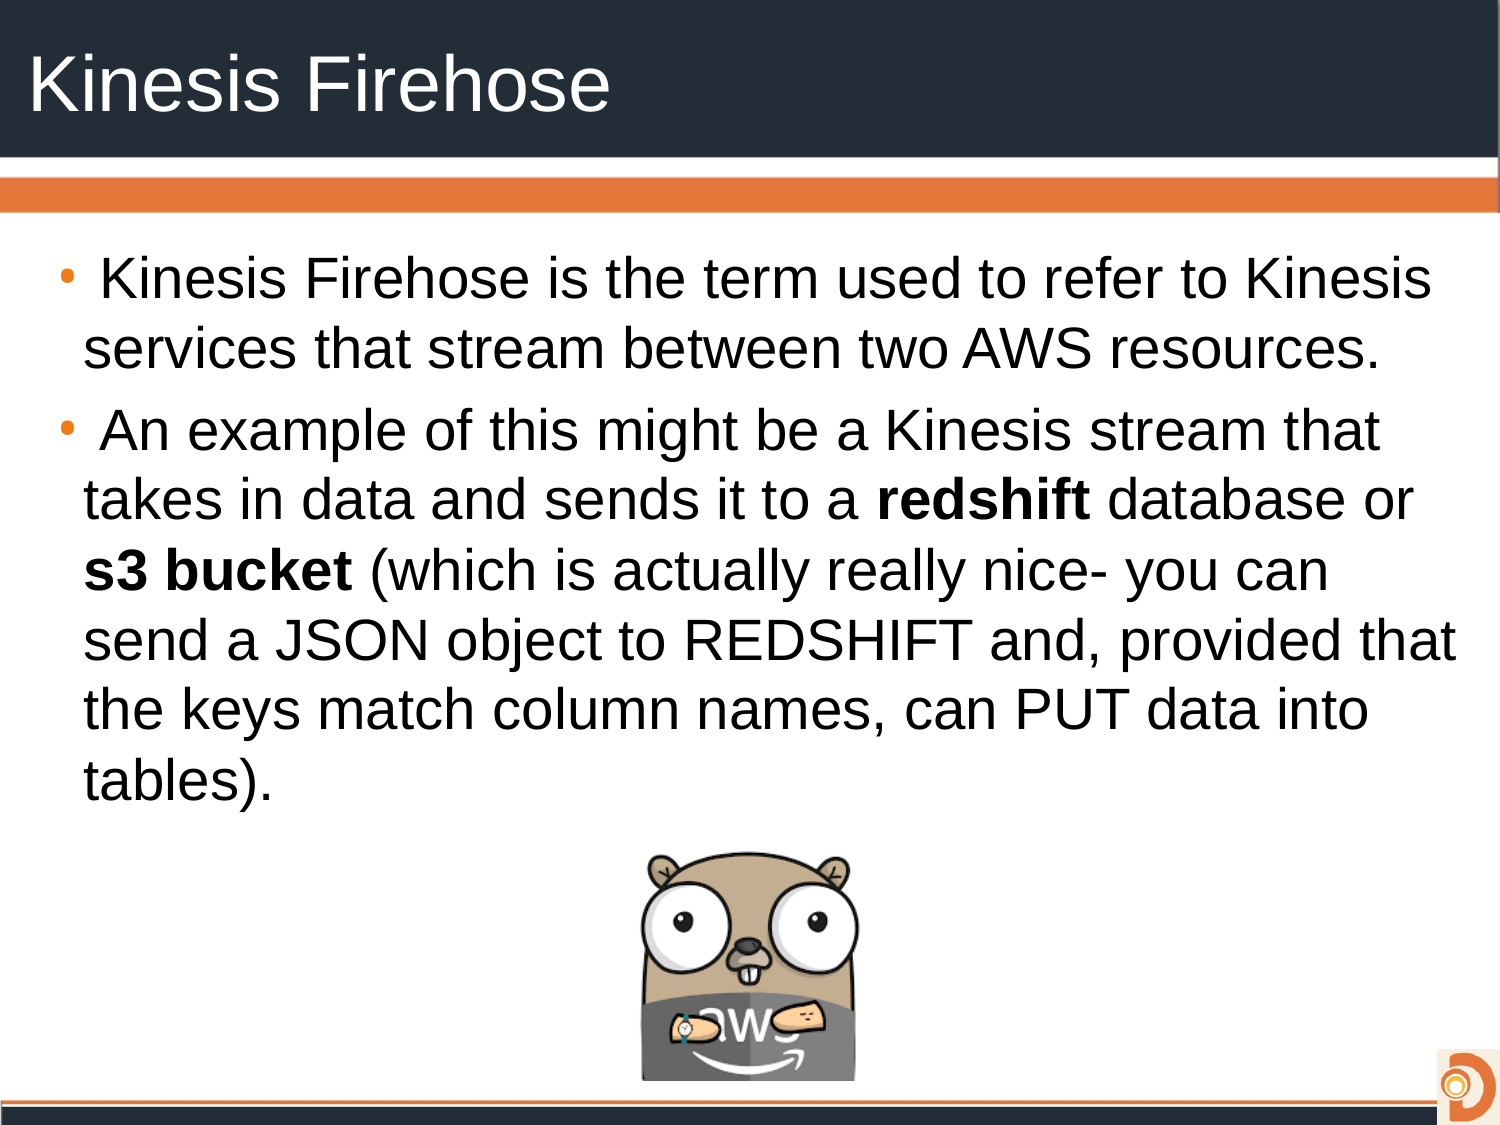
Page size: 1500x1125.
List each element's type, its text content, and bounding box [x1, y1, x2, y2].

list Kinesis Firehose is the term used to refer to Kinesis services that stream between two AWS resources. An example of this might be a Kinesis stream that takes in data and sends it to a redshift database or s3 bucket (which is actually really nice- you can send a JSON object to REDSHIFT and, provided that the keys match column names, can PUT data into tables). [12, 224, 1488, 1050]
picture [0, 0, 1500, 213]
picture [2, 1049, 1500, 1125]
picture [603, 768, 897, 1082]
title Kinesis Firehose [12, 24, 1488, 136]
